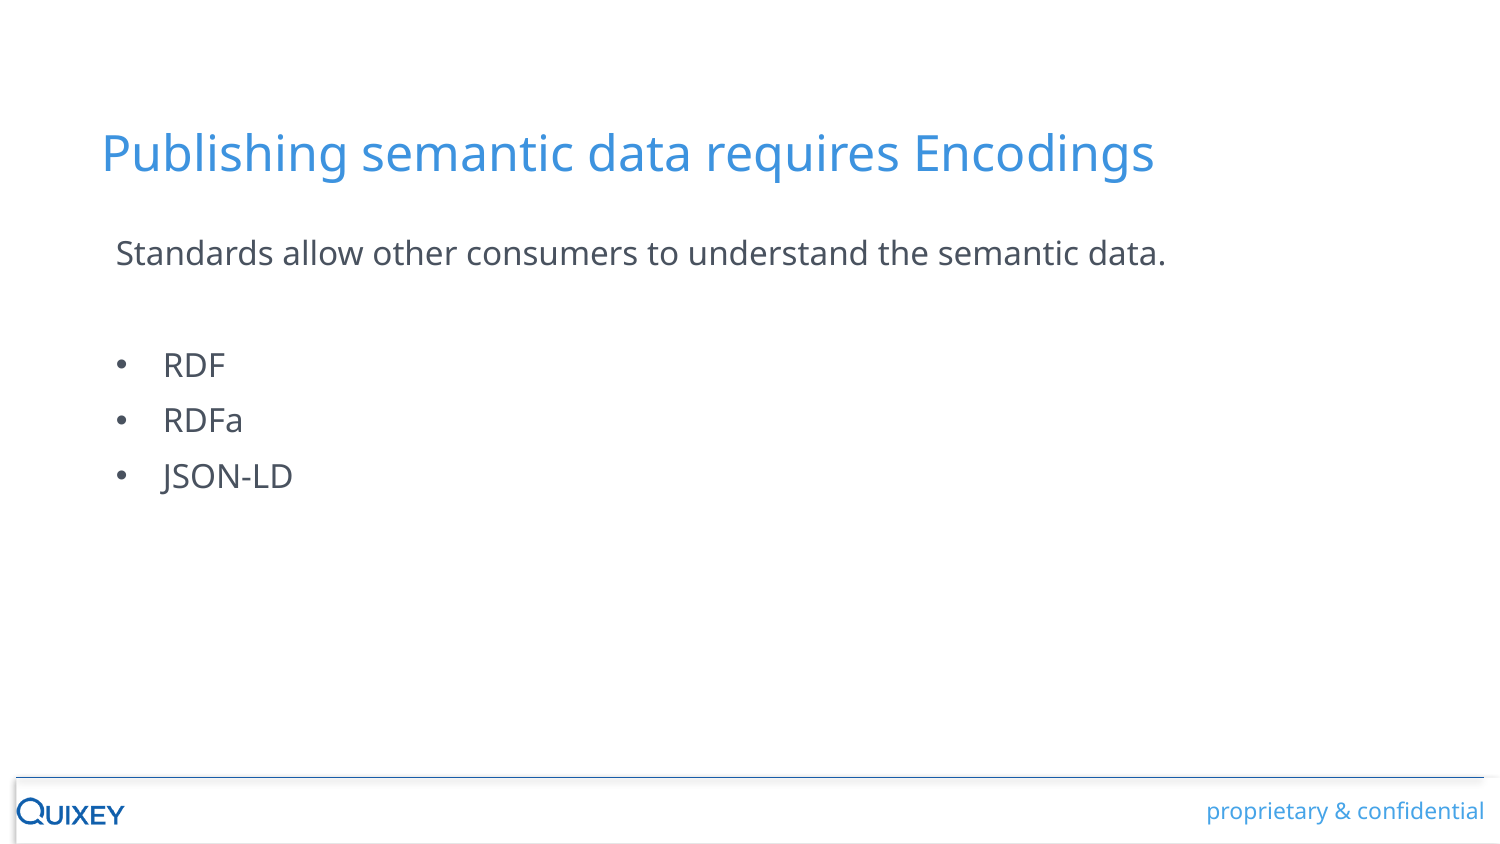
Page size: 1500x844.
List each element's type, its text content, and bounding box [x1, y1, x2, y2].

picture [16, 797, 125, 825]
text_box Standards allow other consumers to understand the semantic data. RDF RDFa JSON-LD [101, 208, 1399, 503]
list Publishing semantic data requires Encodings [101, 101, 1399, 202]
